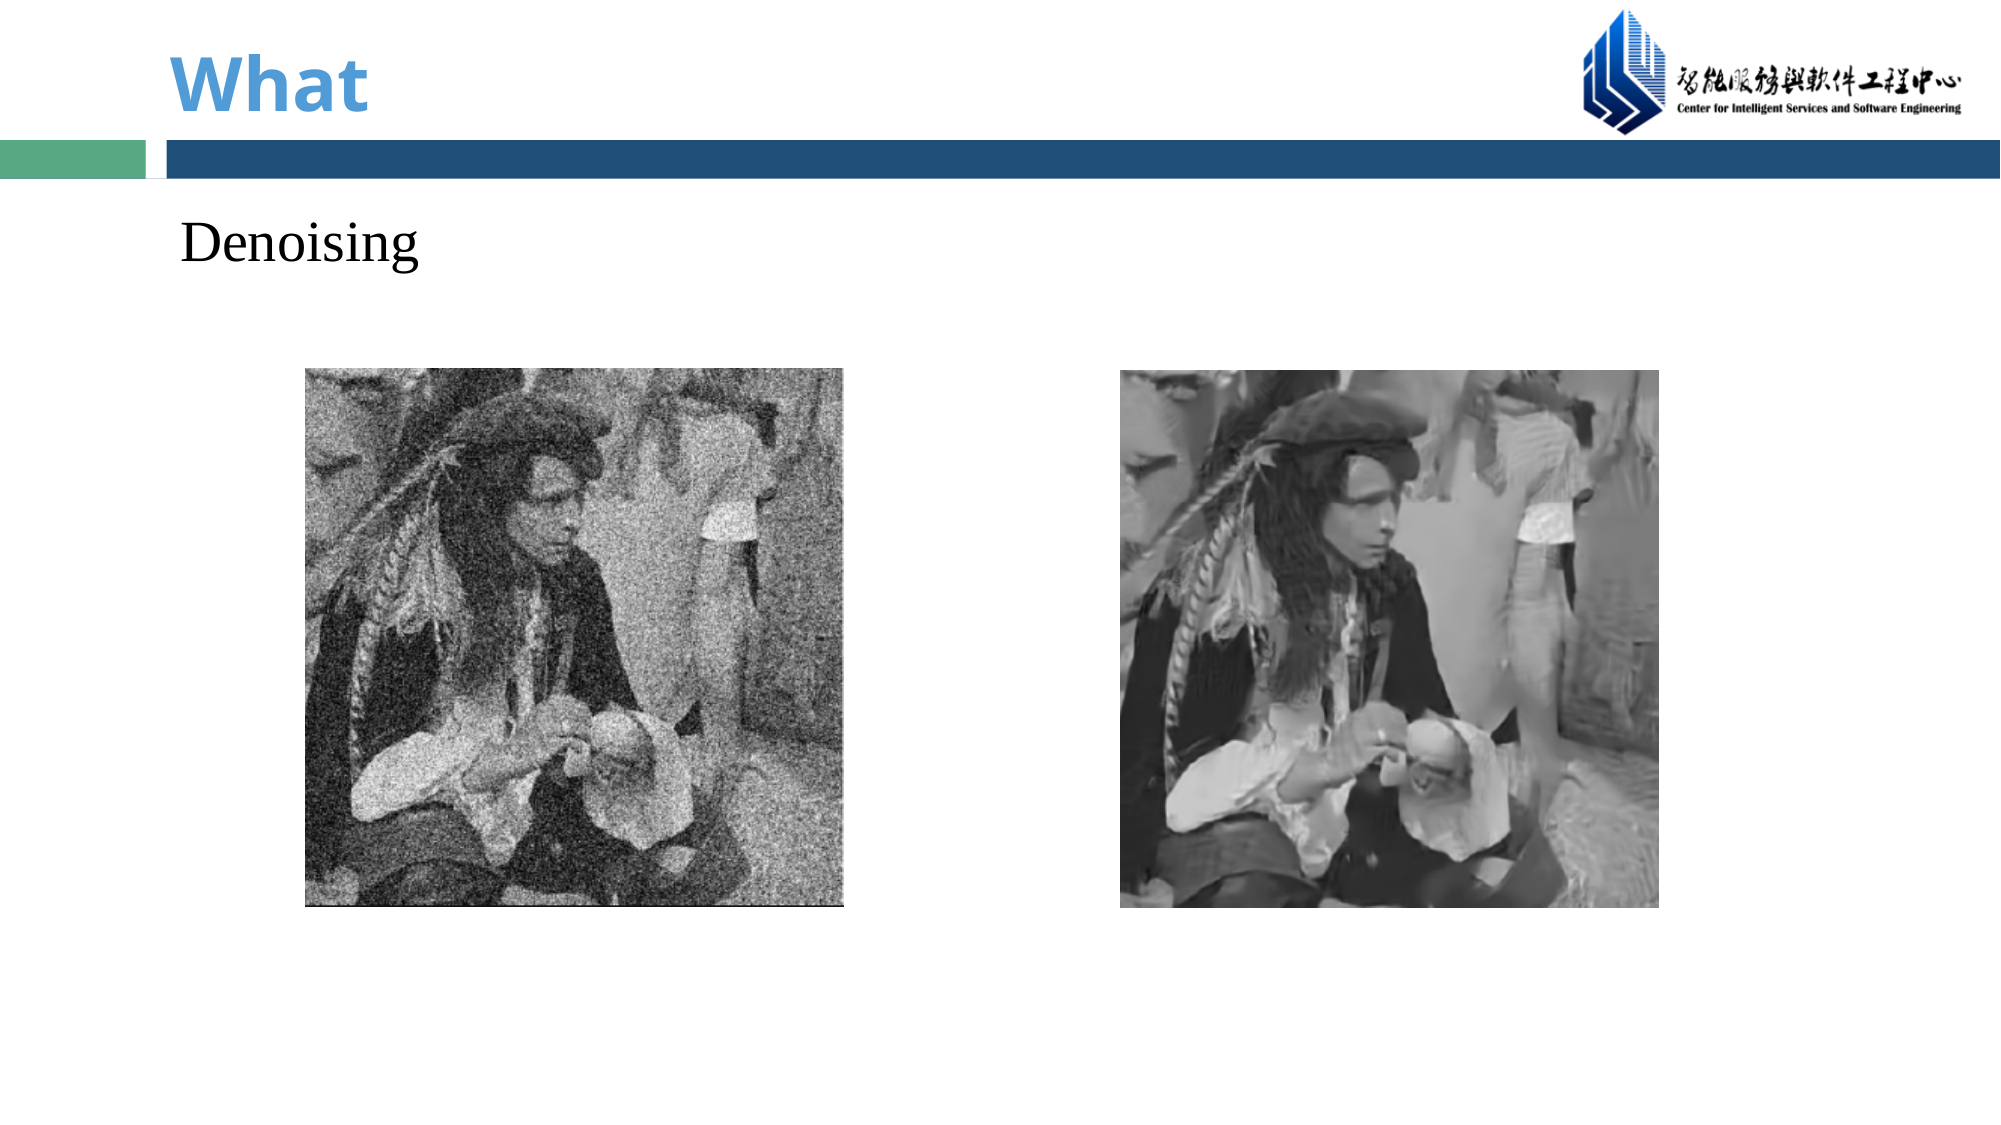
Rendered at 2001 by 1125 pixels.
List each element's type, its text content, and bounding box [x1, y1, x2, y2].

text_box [0, 140, 2000, 179]
picture [1120, 370, 1659, 908]
text_box What [156, 28, 1144, 134]
picture [1576, 4, 1975, 139]
text_box Denoising [165, 195, 436, 281]
picture [305, 368, 844, 907]
